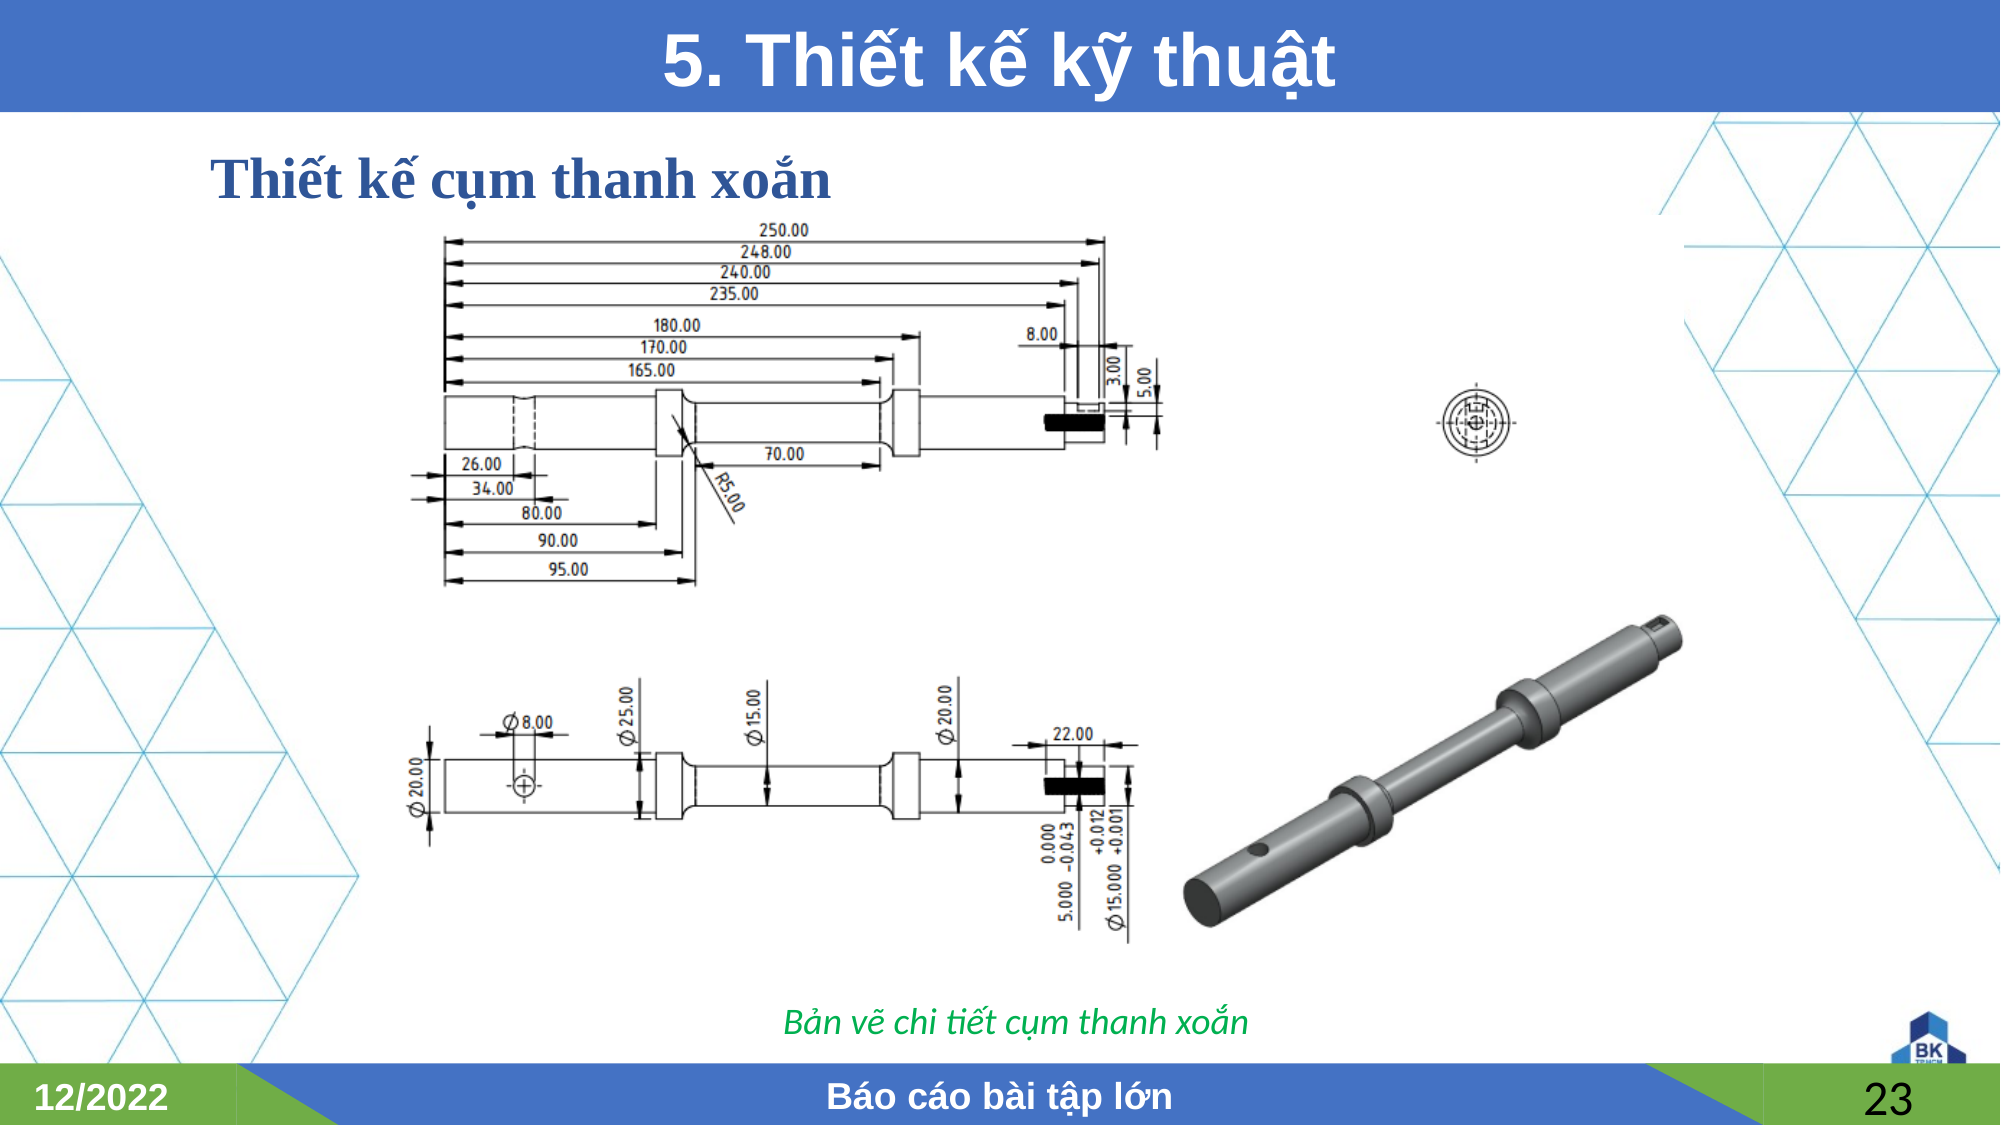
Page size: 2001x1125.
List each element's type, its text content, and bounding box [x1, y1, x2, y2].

picture [0, 0, 2001, 1125]
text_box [0, 1063, 339, 1125]
title Thiết kế cụm thanh xoắn [195, 113, 1007, 219]
text_box Bản vẽ chi tiết cụm thanh xoắn [697, 989, 1335, 1050]
text_box Báo cáo bài tập lớn [236, 1062, 1764, 1125]
text_box 5. Thiết kế kỹ thuật [0, 0, 2000, 113]
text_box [1644, 1063, 2000, 1125]
